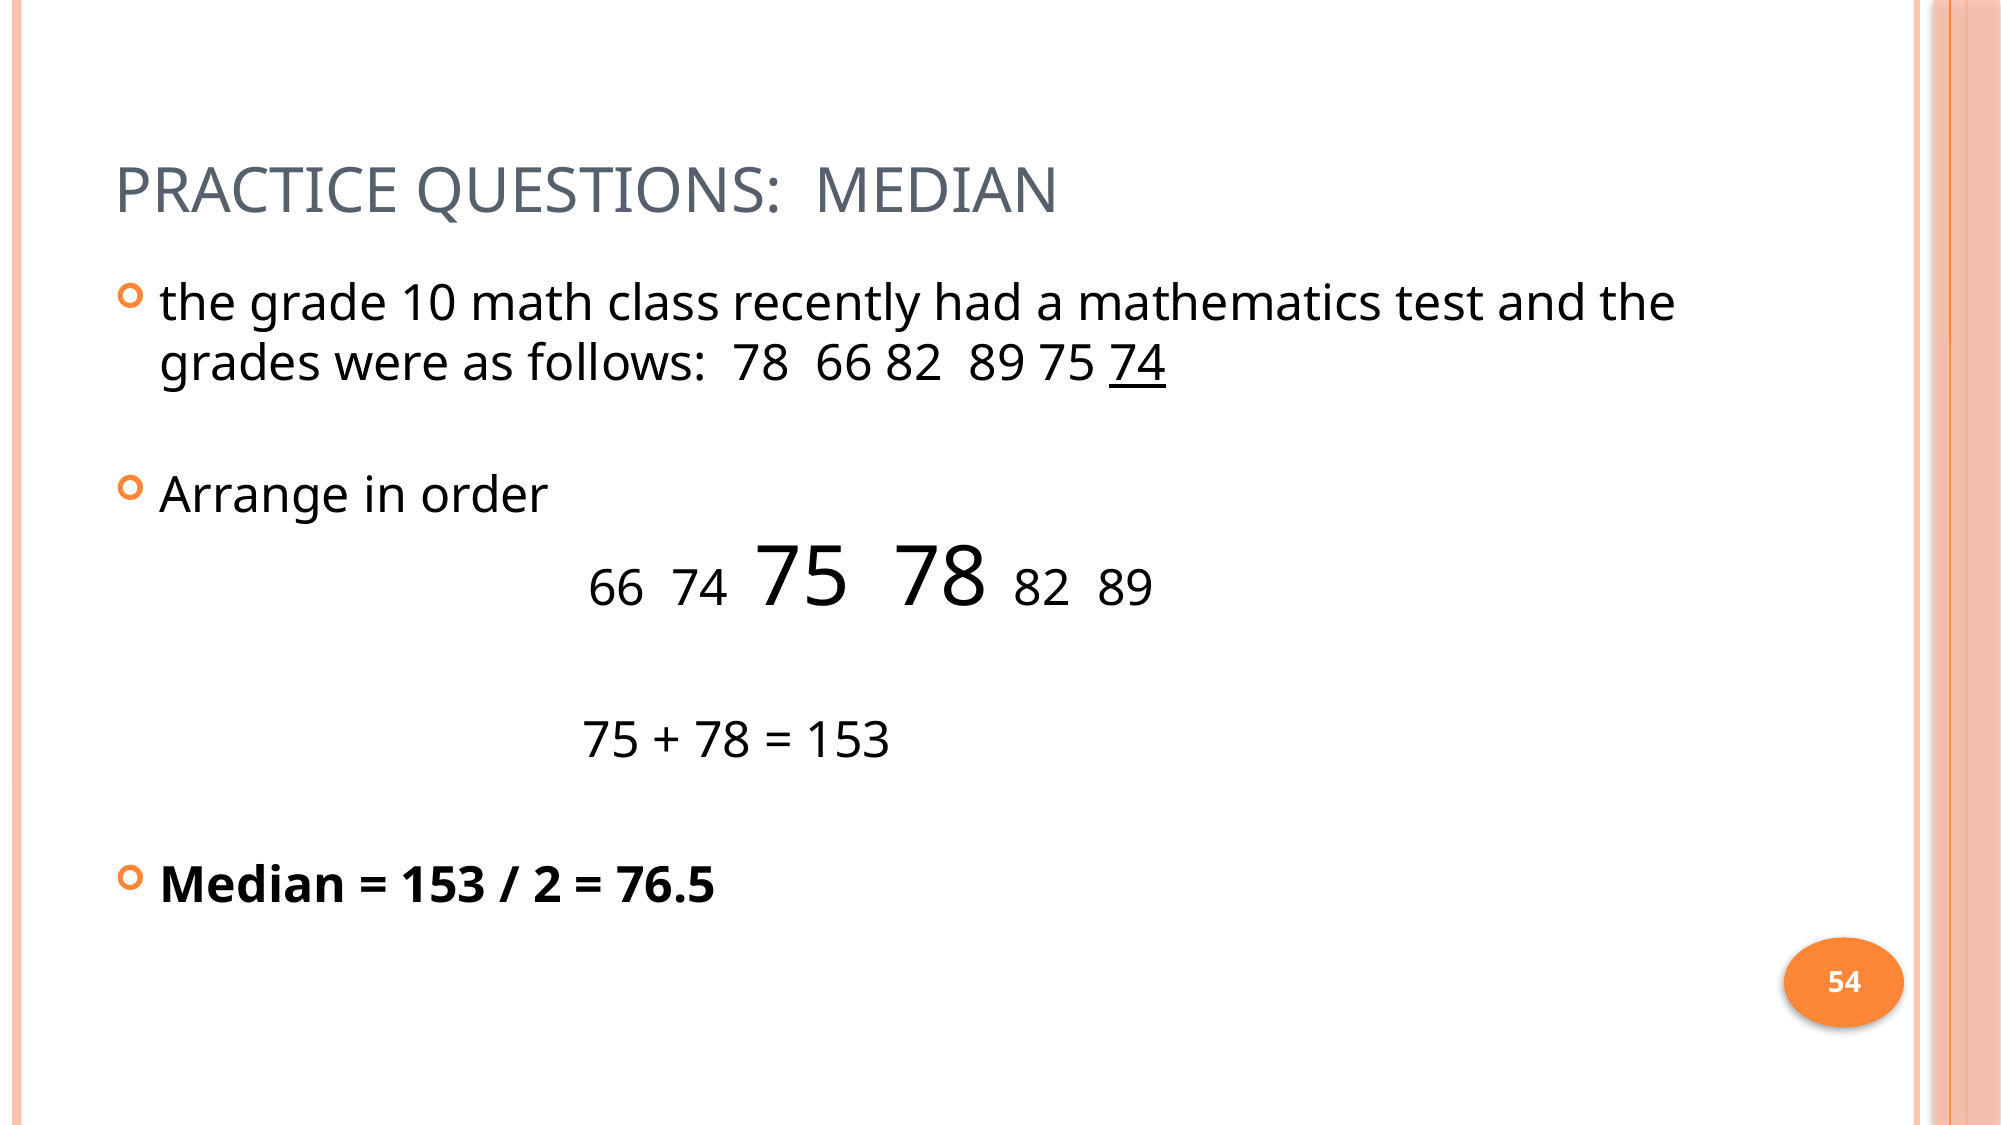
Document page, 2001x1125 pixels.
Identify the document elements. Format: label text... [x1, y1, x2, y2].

list the grade 10 math class recently had a mathematics test and the grades were as follows: 78 66 82 89 75 74 Arrange in order 66 74 75 78 82 89 75 + 78 = 153 Median = 153 / 2 = 76.5 [99, 262, 1734, 1062]
slide_number 54 [1777, 940, 1912, 1027]
title Practice Questions: Median [99, 45, 1734, 233]
